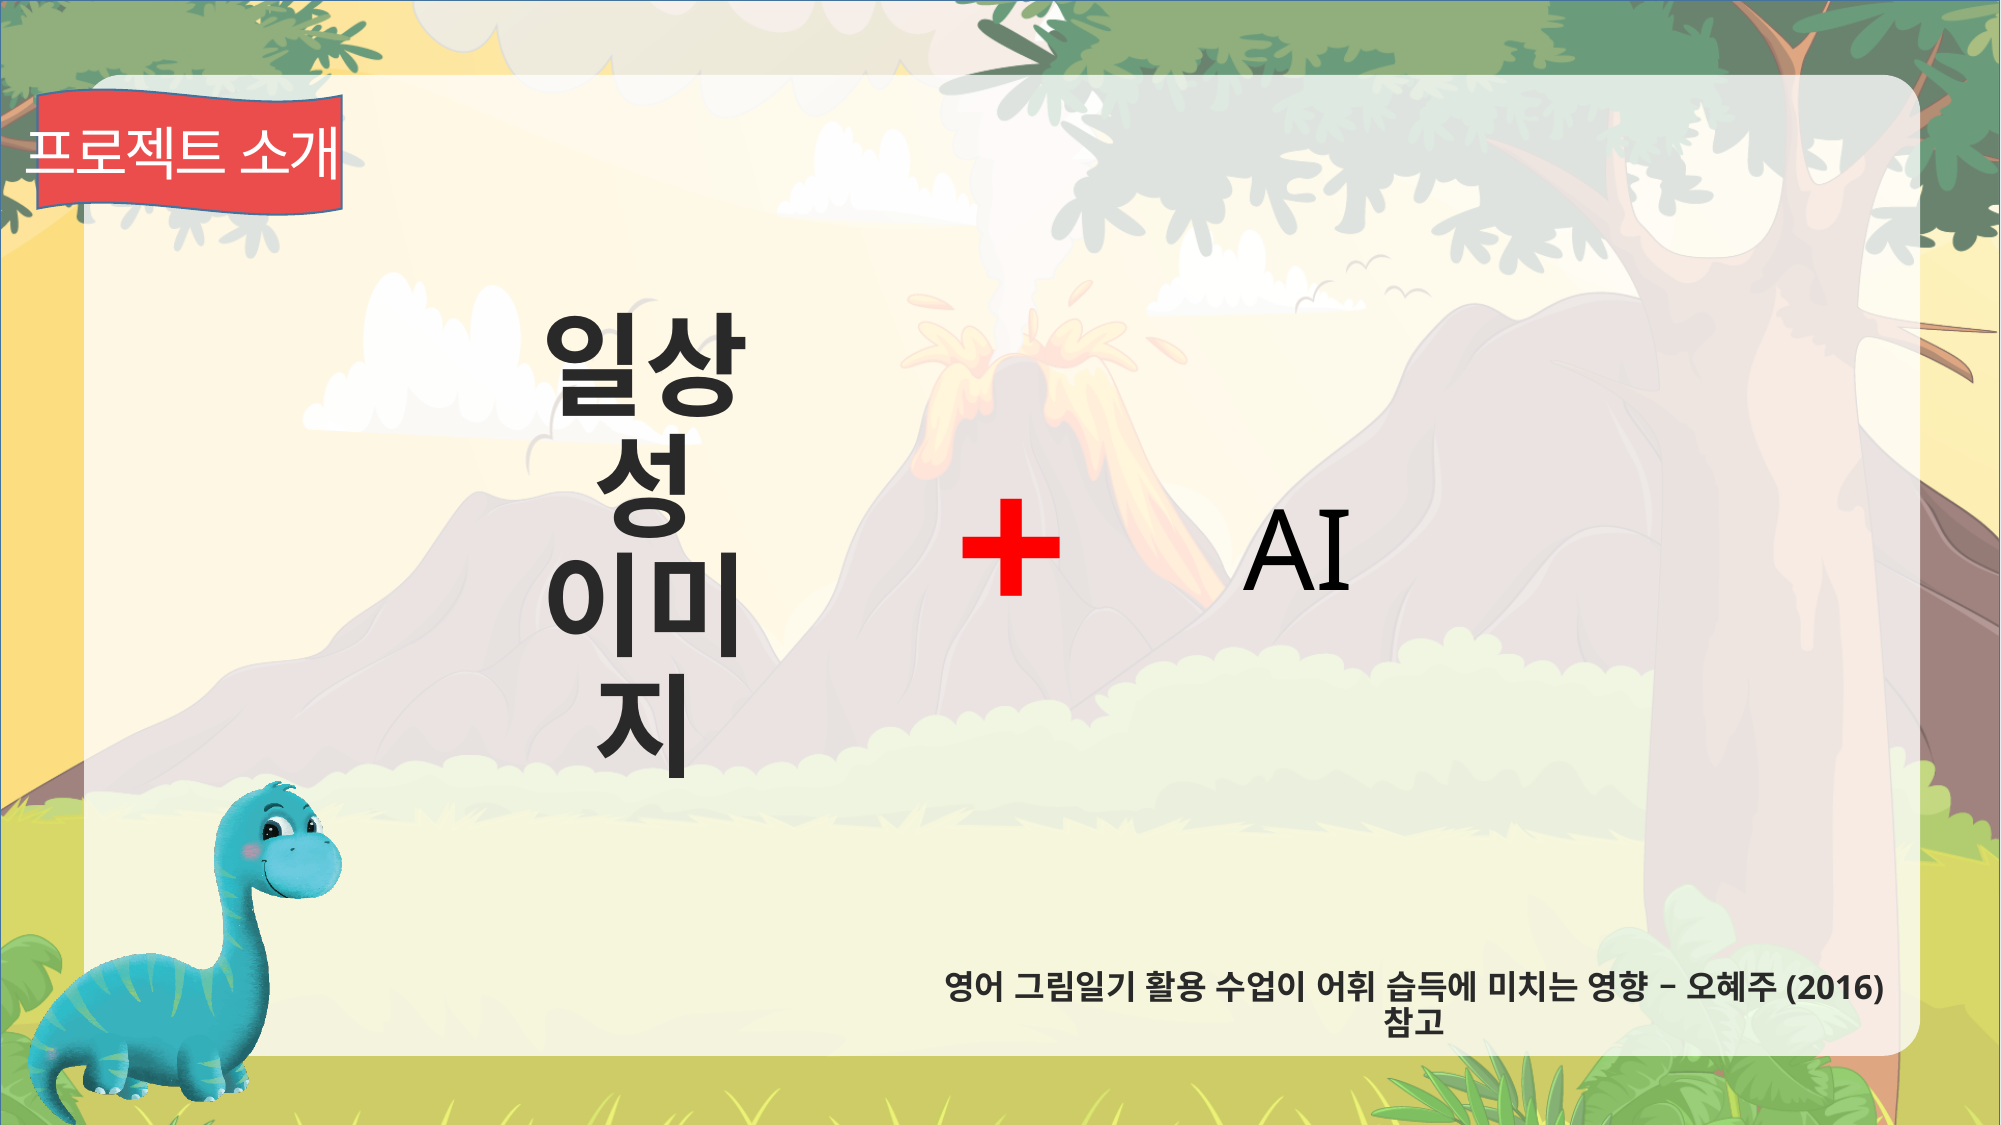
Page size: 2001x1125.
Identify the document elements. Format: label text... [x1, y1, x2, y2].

text_box 프로젝트 소개 [9, 109, 357, 195]
title + [851, 492, 1138, 616]
title 영어 그림일기 활용 수업이 어휘 습득에 미치는 영향 – 오혜주(2016) 참고 [920, 969, 1909, 1044]
title AI [1138, 492, 1460, 616]
title 일상성 [485, 370, 806, 493]
text_box [36, 195, 343, 216]
picture [28, 781, 342, 1125]
text_box [36, 88, 343, 109]
title 이미지 [485, 615, 806, 729]
